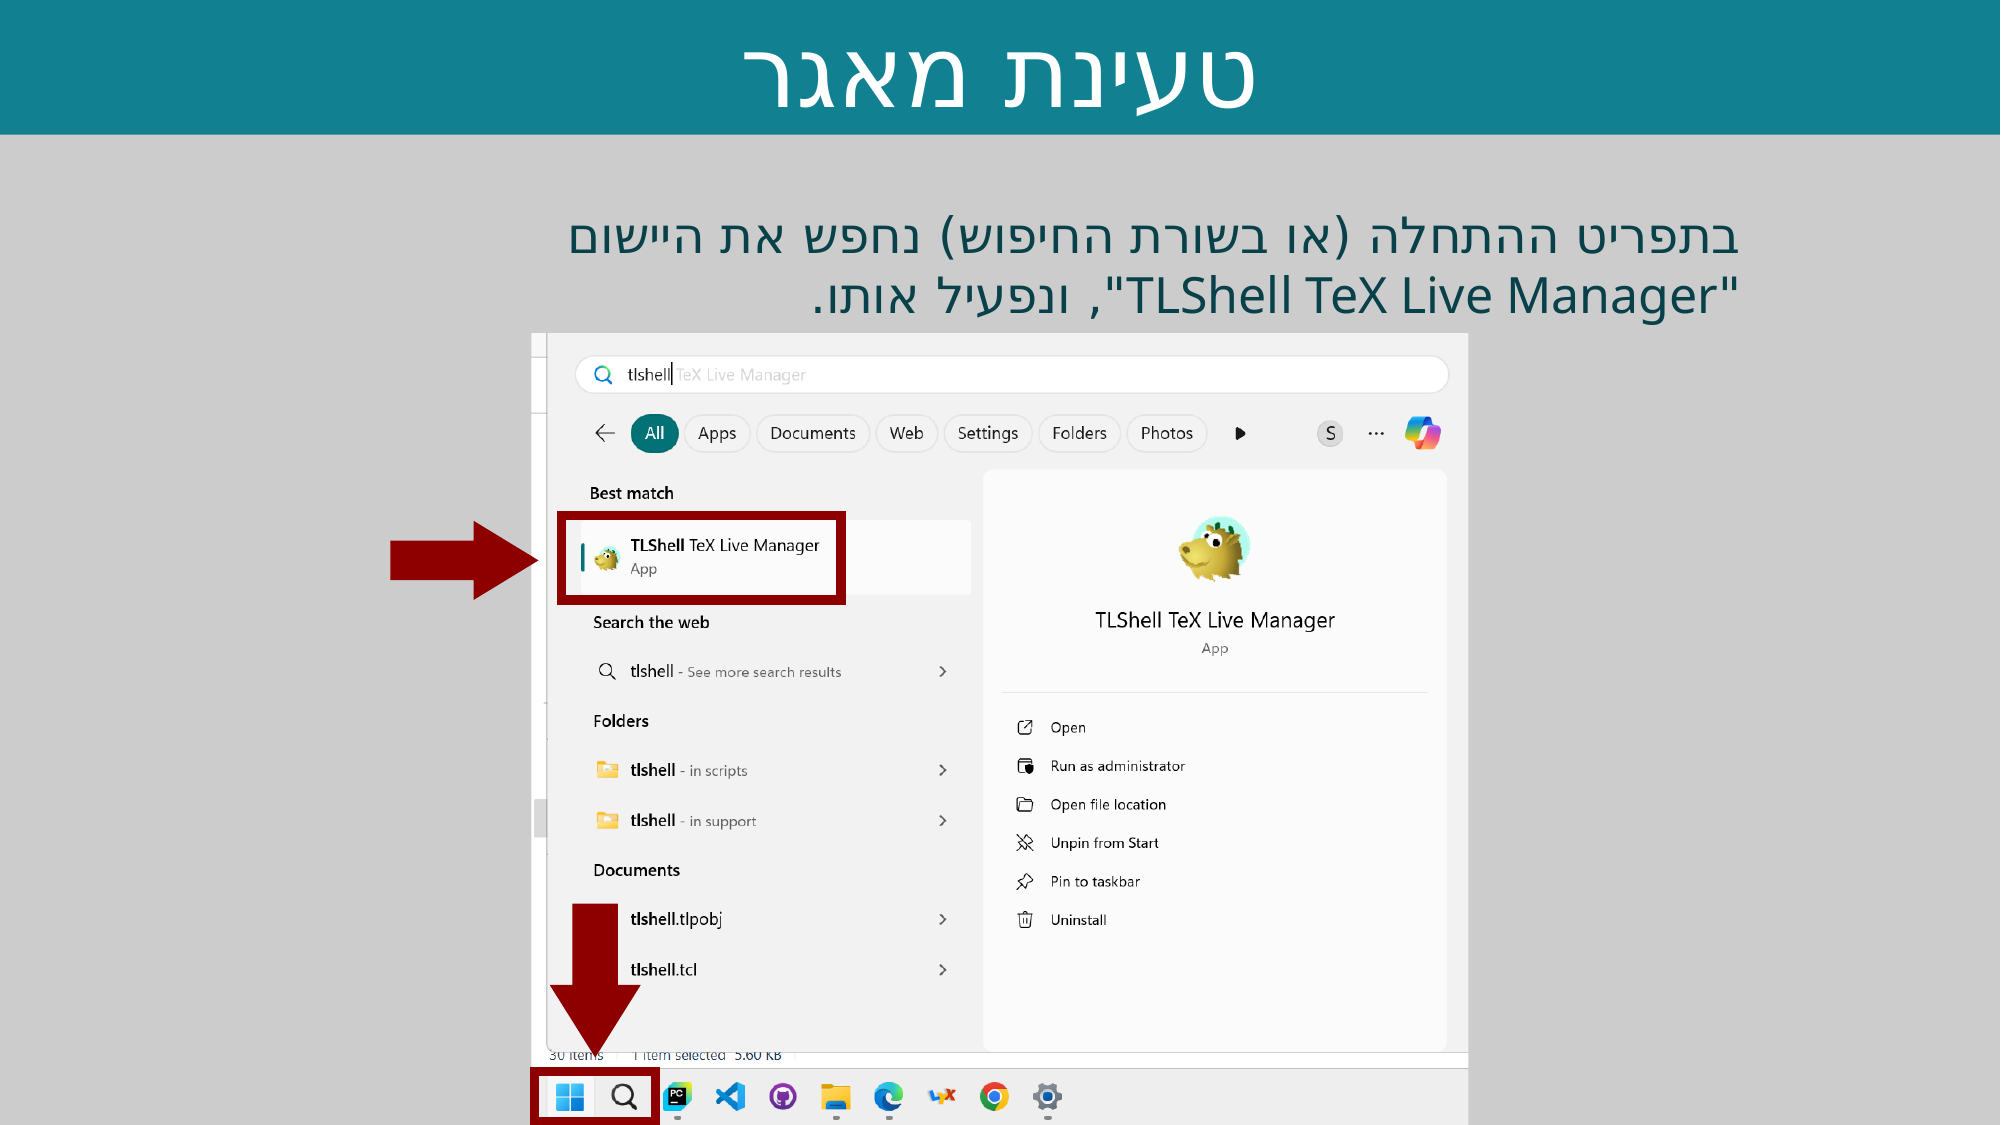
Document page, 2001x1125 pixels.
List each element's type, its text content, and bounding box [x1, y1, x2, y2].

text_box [390, 333, 1469, 1125]
text_box בתפריט ההתחלה (או בשורת החיפוש) נחפש את היישום "TLShell TeX Live Manager", ונפעיל אותו. [243, 136, 1757, 331]
text_box טעינת מאגר [0, 0, 2000, 135]
